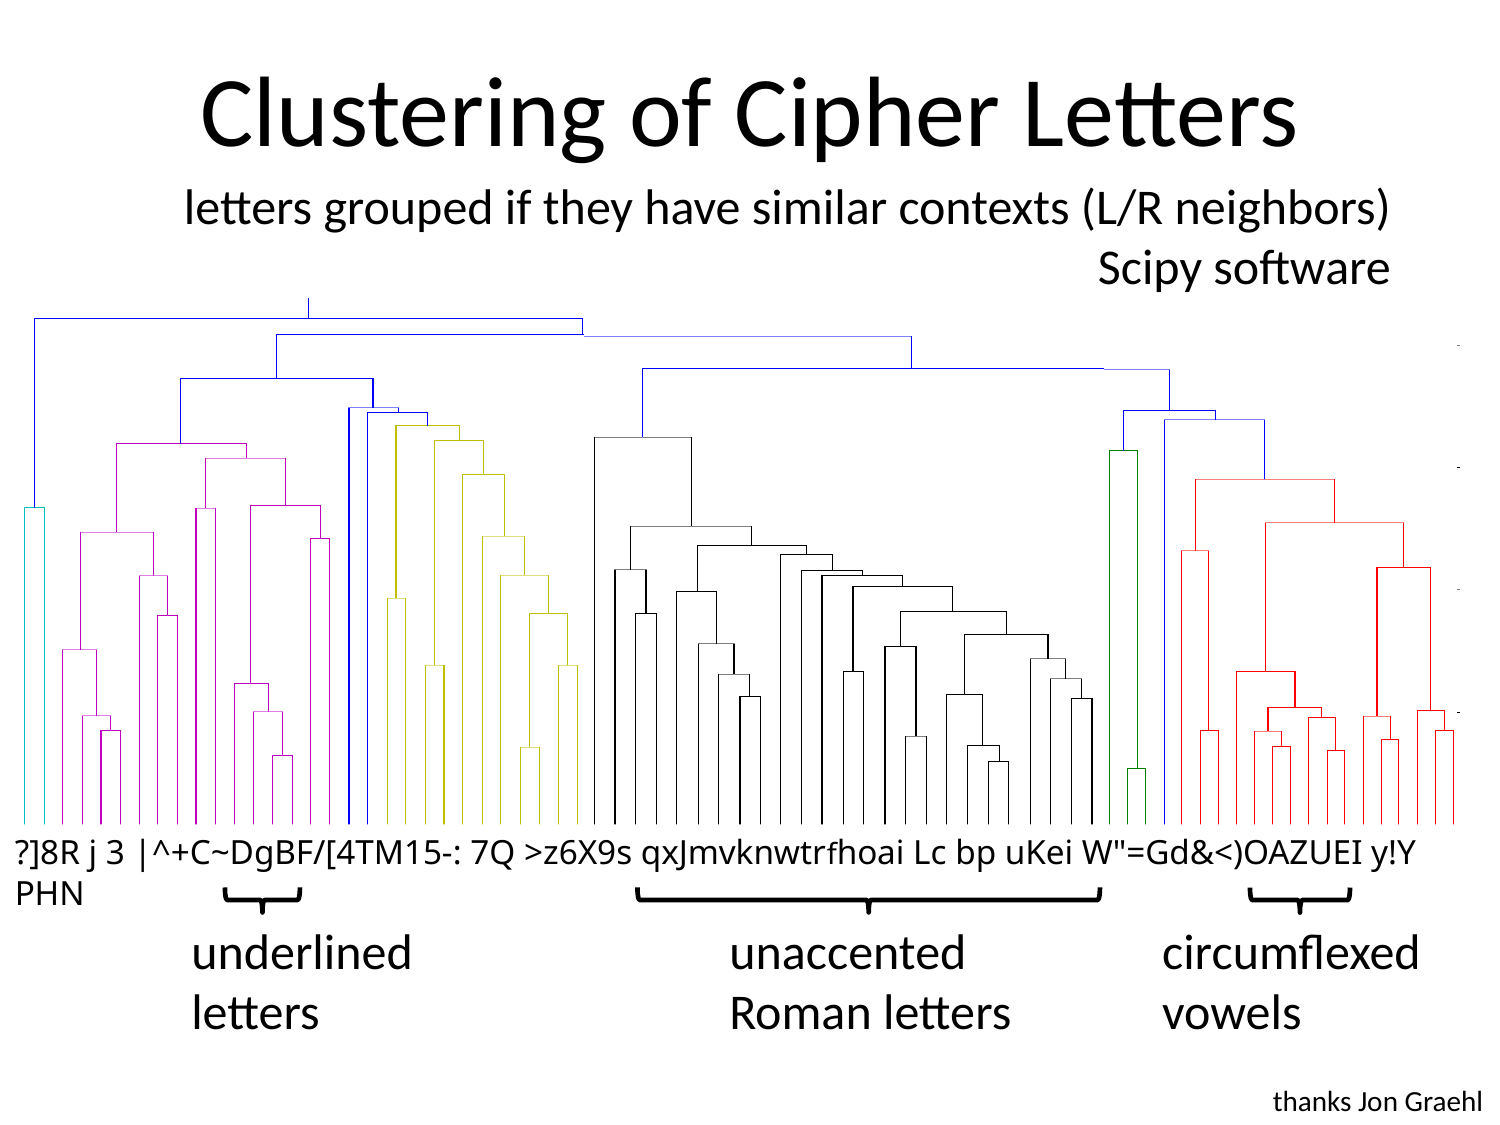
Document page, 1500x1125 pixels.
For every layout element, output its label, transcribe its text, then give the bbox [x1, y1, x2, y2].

text_box ?]8R j 3 |^+C~DgBF/[4TM15-: 7Q >z6X9s qxJmvknwtrfhoai Lc bp uKei W"=Gd&<)OAZUEI y!Y PHN [0, 824, 1500, 919]
text_box [224, 887, 301, 914]
text_box underlined letters [176, 912, 428, 1048]
text_box unaccented Roman letters [714, 912, 1027, 1048]
text_box circumflexed vowels [1147, 912, 1436, 1048]
text_box thanks Jon Graehl [1258, 1074, 1499, 1125]
title Clustering of Cipher Letters [75, 12, 1425, 200]
picture [19, 298, 1460, 872]
text_box [1249, 887, 1351, 914]
text_box letters grouped if they have similar contexts (L/R neighbors) Scipy software [168, 167, 1406, 298]
text_box [636, 887, 1101, 914]
